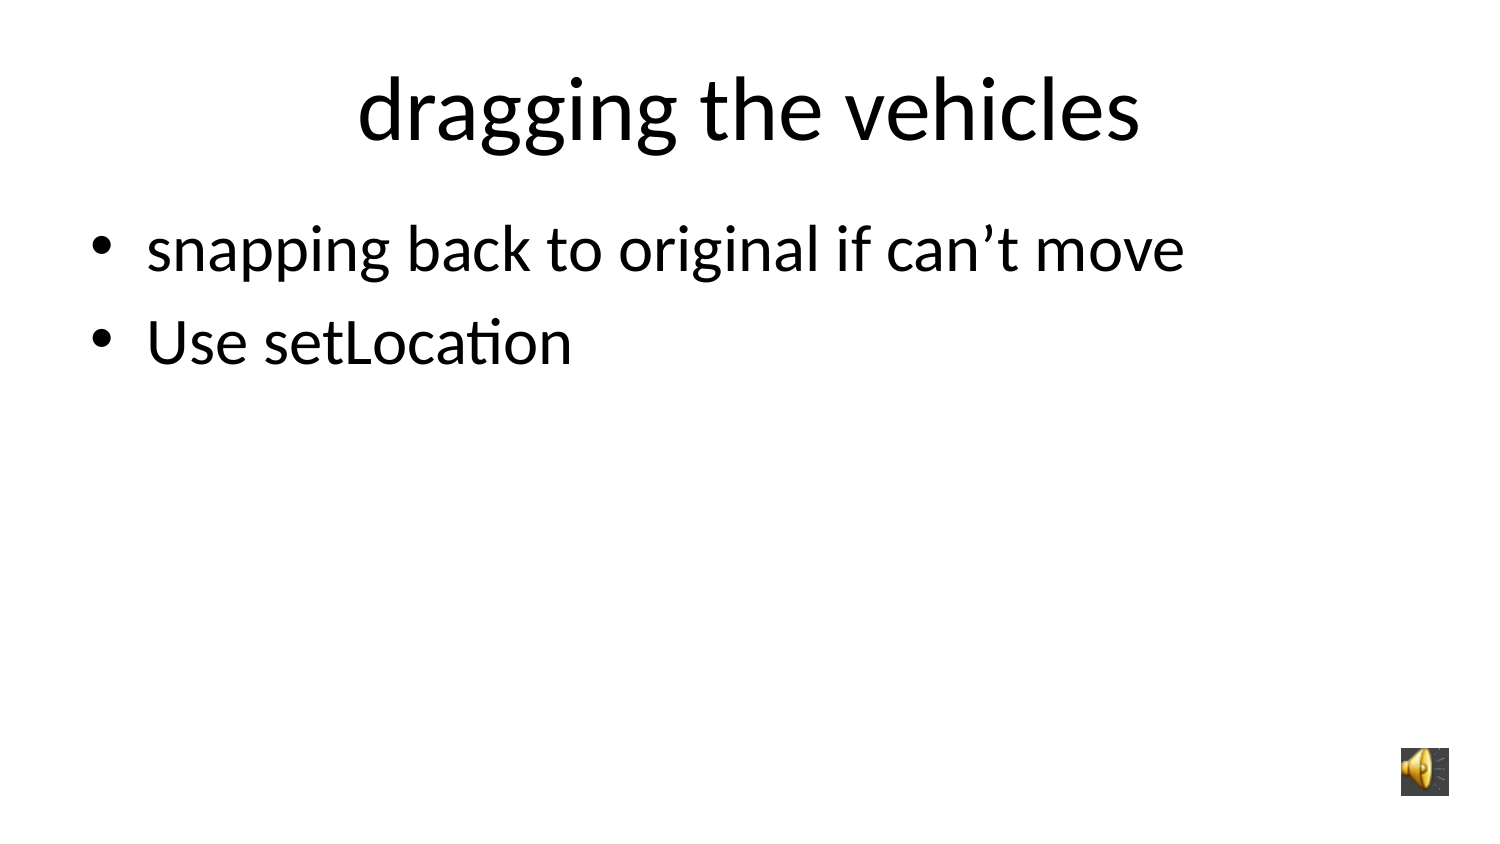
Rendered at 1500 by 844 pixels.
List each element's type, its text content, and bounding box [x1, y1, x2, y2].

title dragging the vehicles [75, 33, 1425, 175]
list snapping back to original if can’t move Use setLocation [75, 196, 1425, 754]
picture [1399, 746, 1451, 798]
